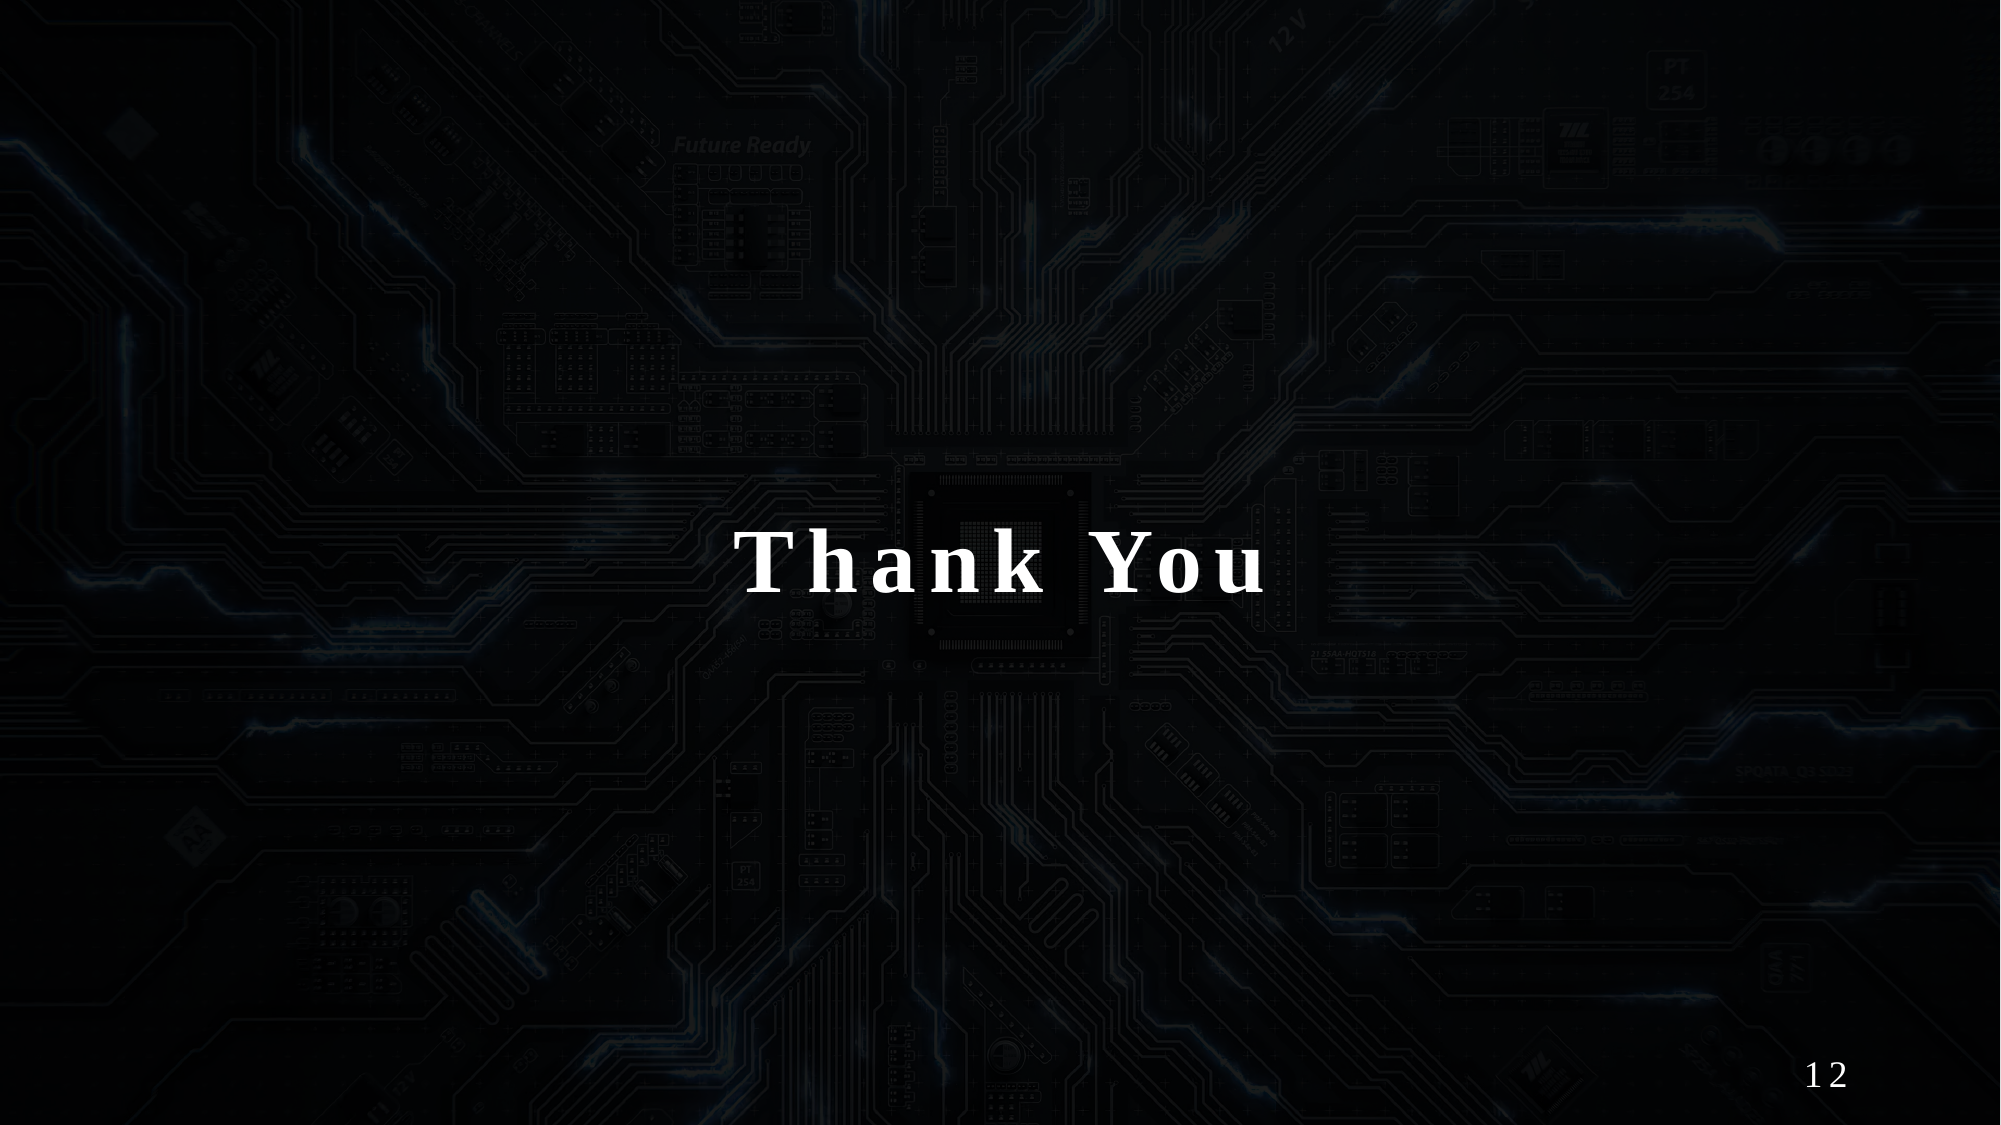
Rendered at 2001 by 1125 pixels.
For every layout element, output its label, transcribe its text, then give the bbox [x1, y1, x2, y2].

picture [0, 0, 2001, 1125]
title Thank You [137, 453, 1863, 672]
slide_number 12 [1412, 1042, 1863, 1103]
